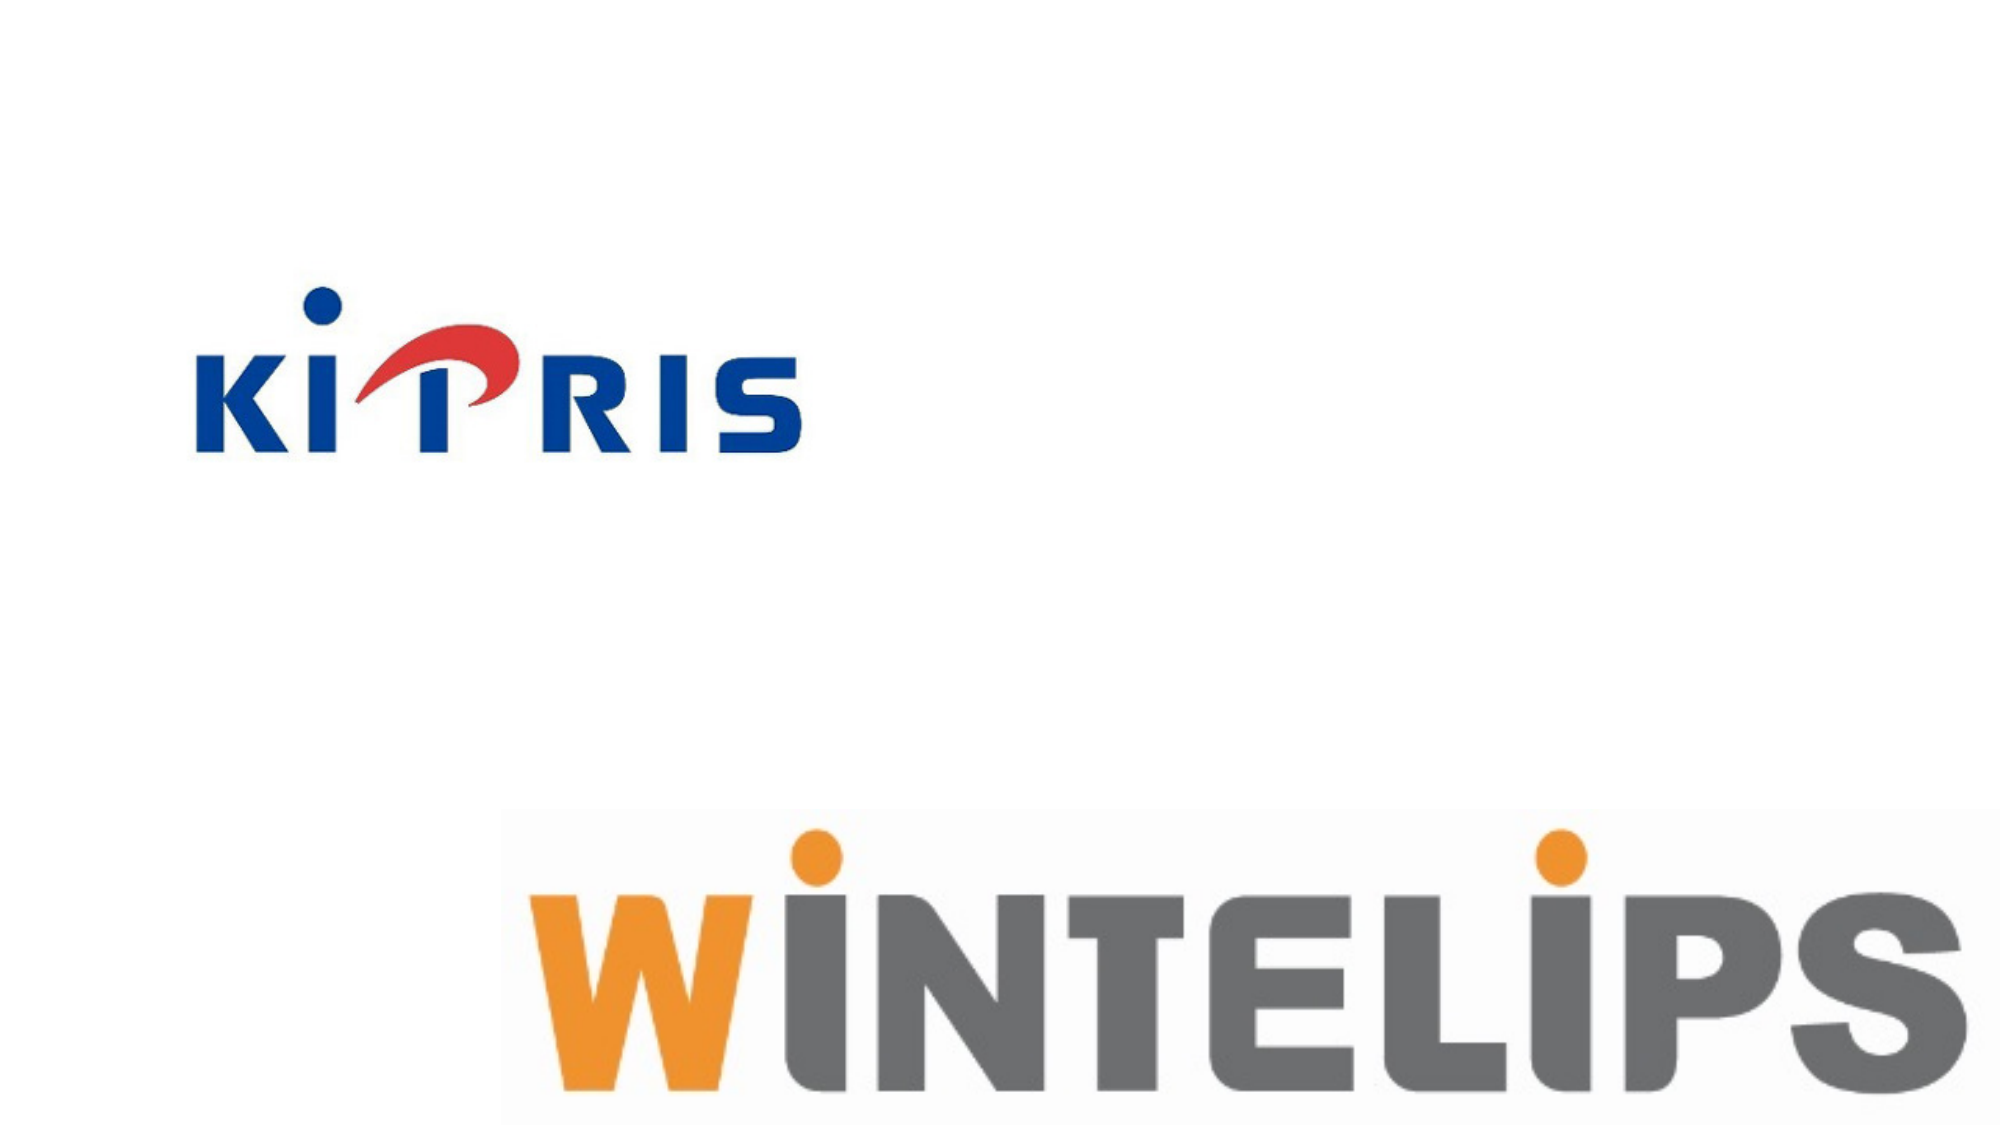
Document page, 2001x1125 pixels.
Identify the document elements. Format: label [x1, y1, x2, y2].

picture [501, 809, 2000, 1125]
picture [0, 0, 1000, 741]
